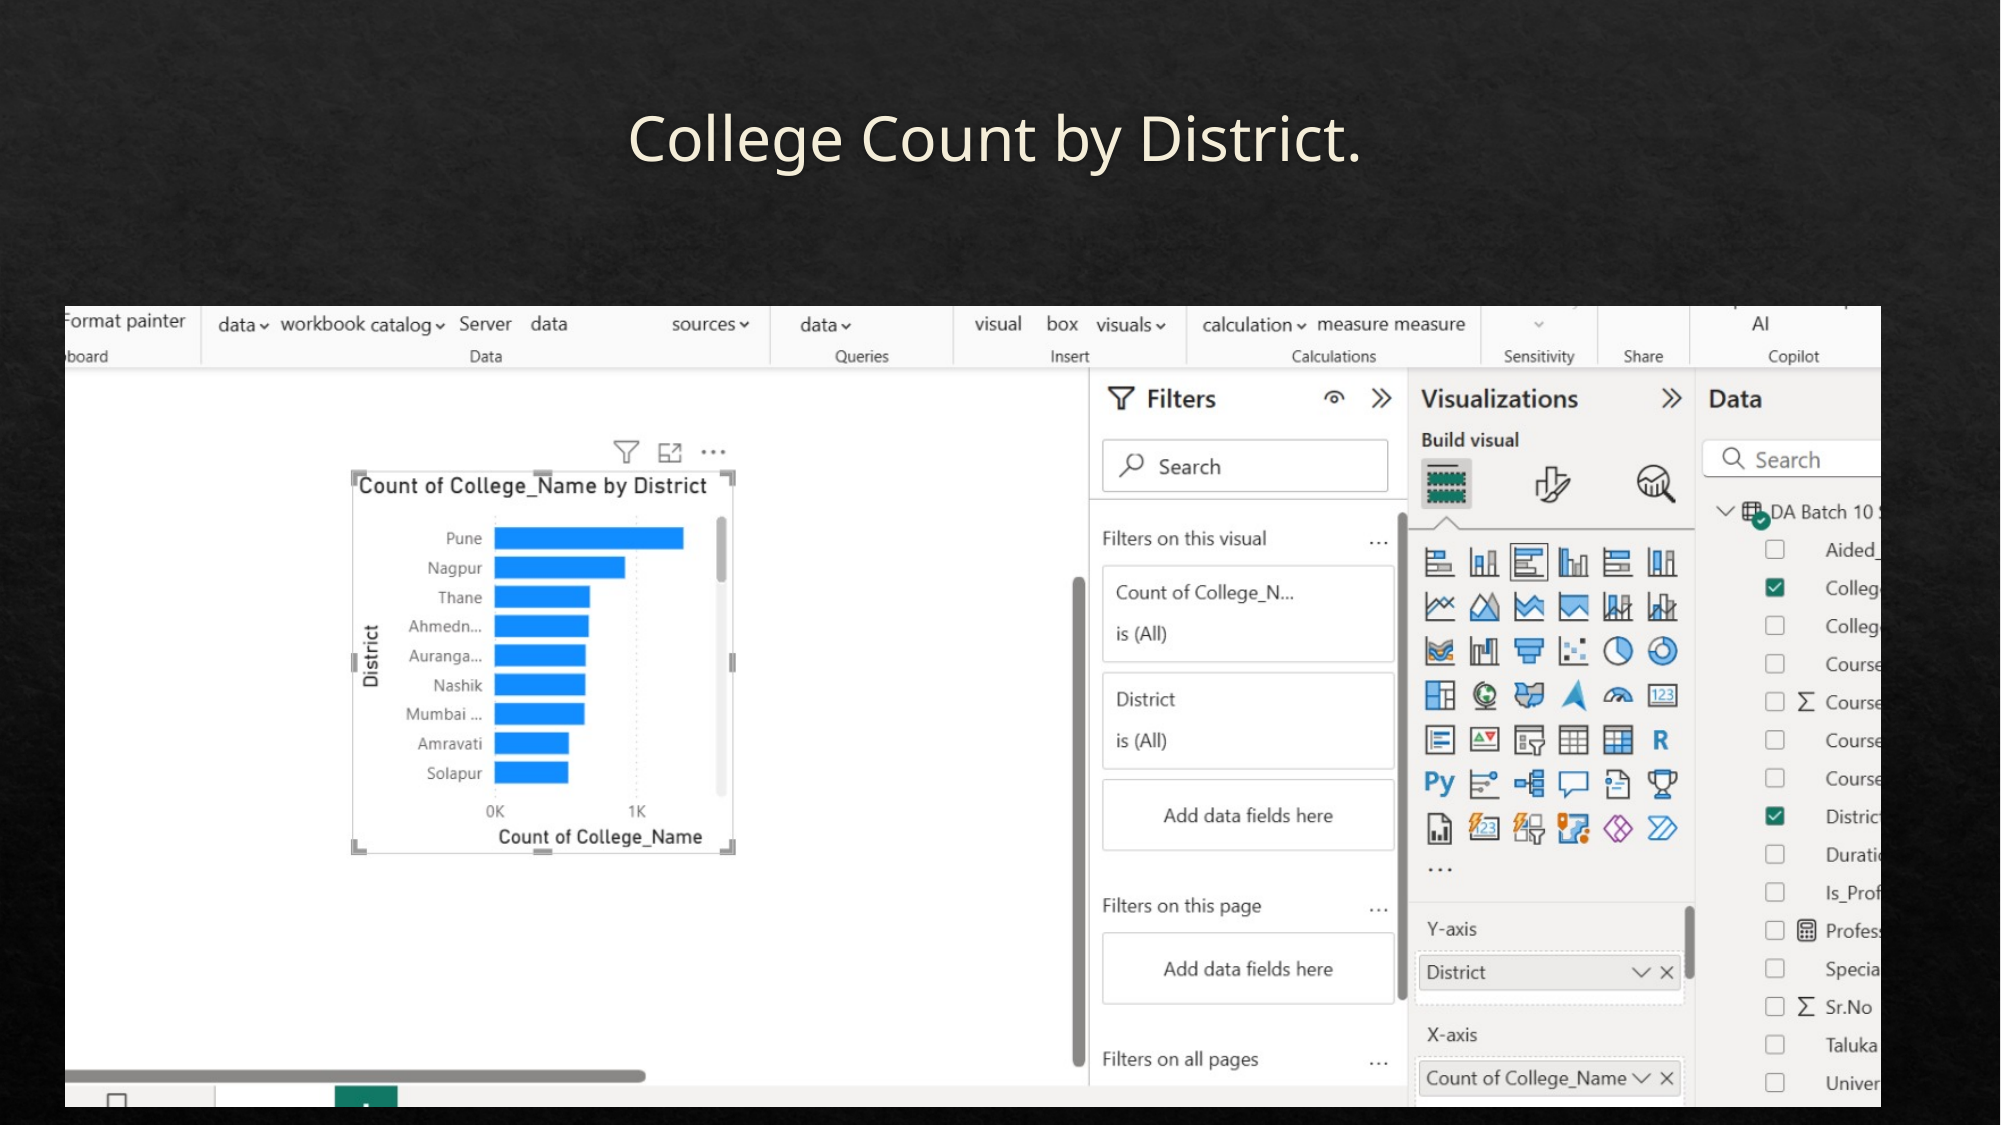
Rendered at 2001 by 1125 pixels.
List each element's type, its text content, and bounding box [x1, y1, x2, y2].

title College Count by District. [142, 99, 1849, 257]
picture [65, 305, 1881, 1108]
